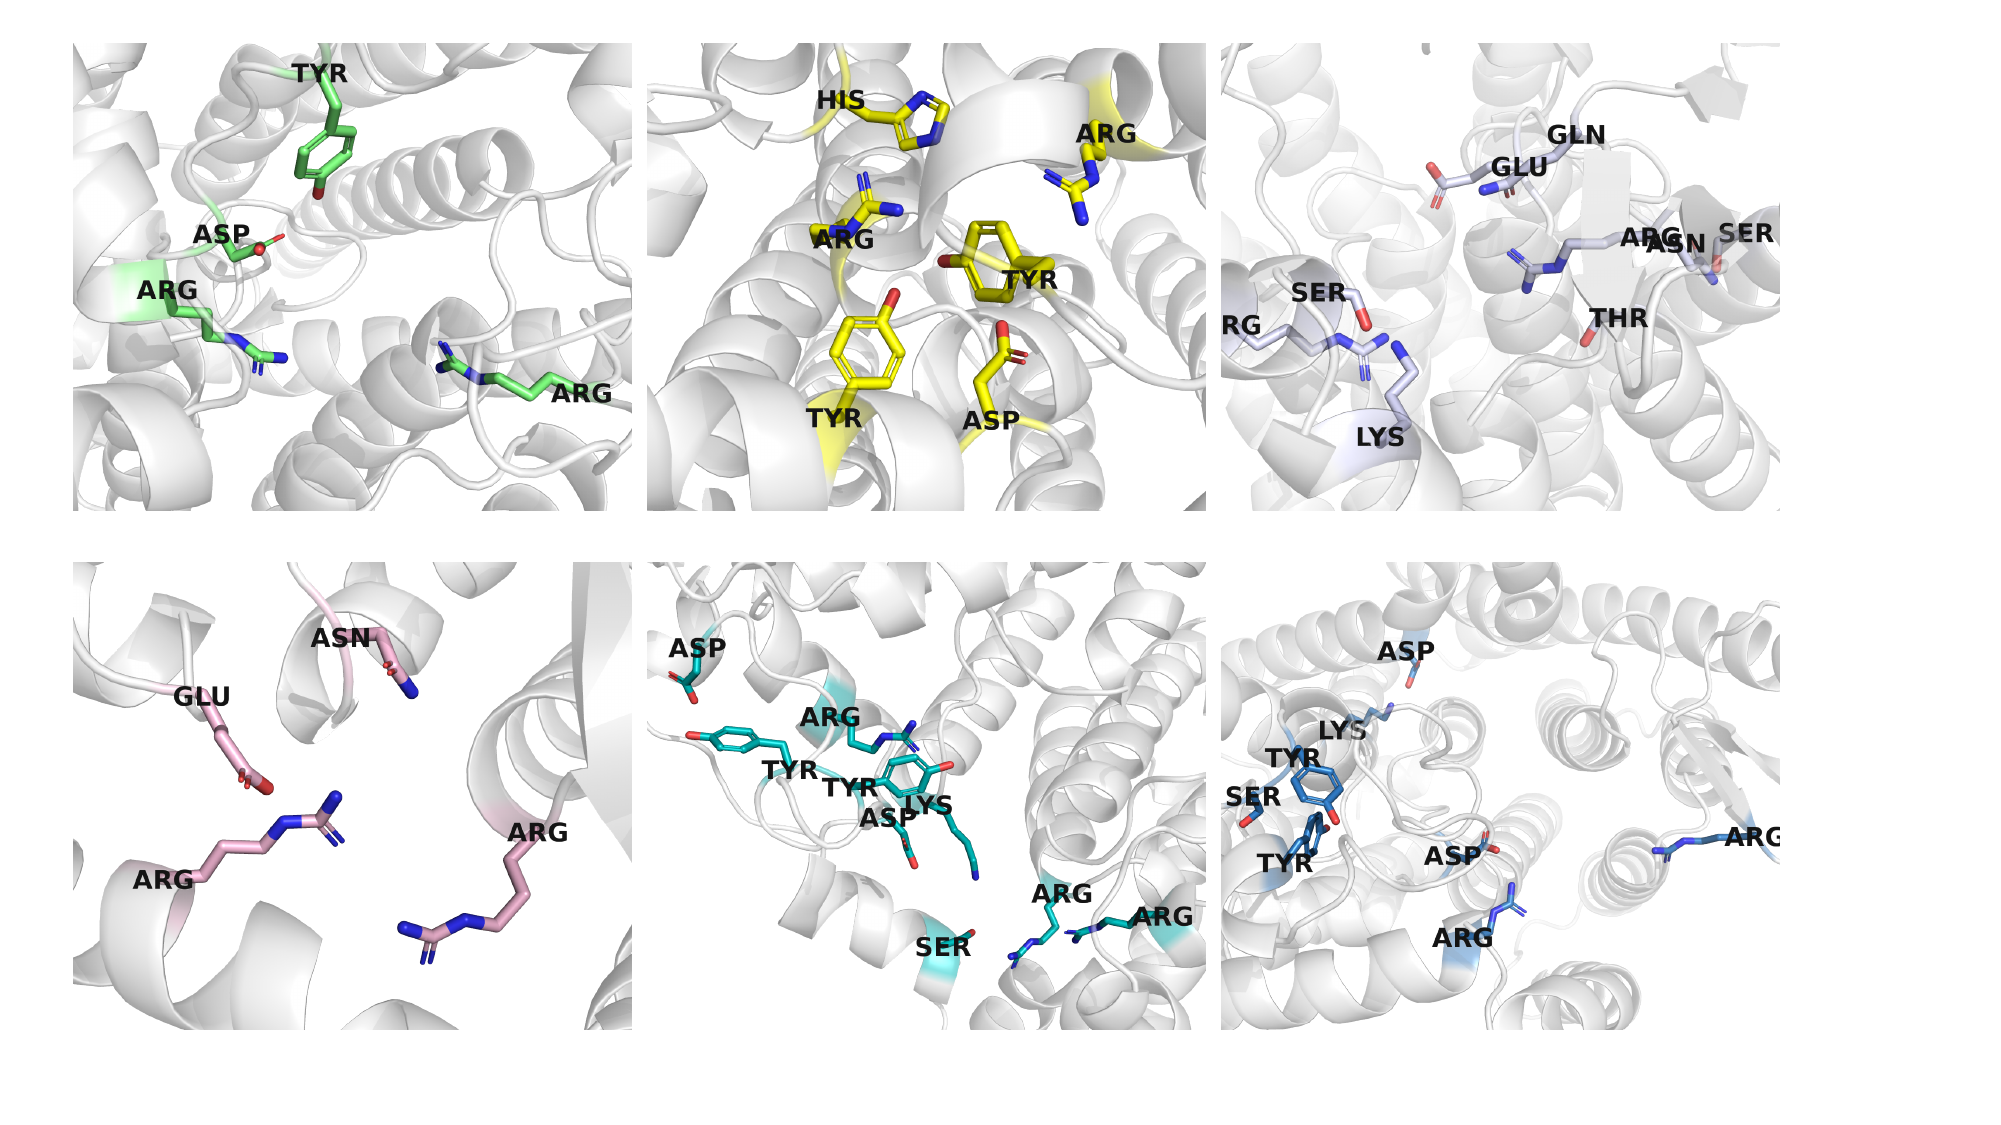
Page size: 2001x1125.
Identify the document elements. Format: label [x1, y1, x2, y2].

picture [1221, 43, 1780, 511]
picture [73, 43, 632, 511]
picture [647, 562, 1206, 1030]
picture [647, 43, 1206, 511]
picture [1221, 562, 1780, 1030]
picture [73, 562, 632, 1030]
